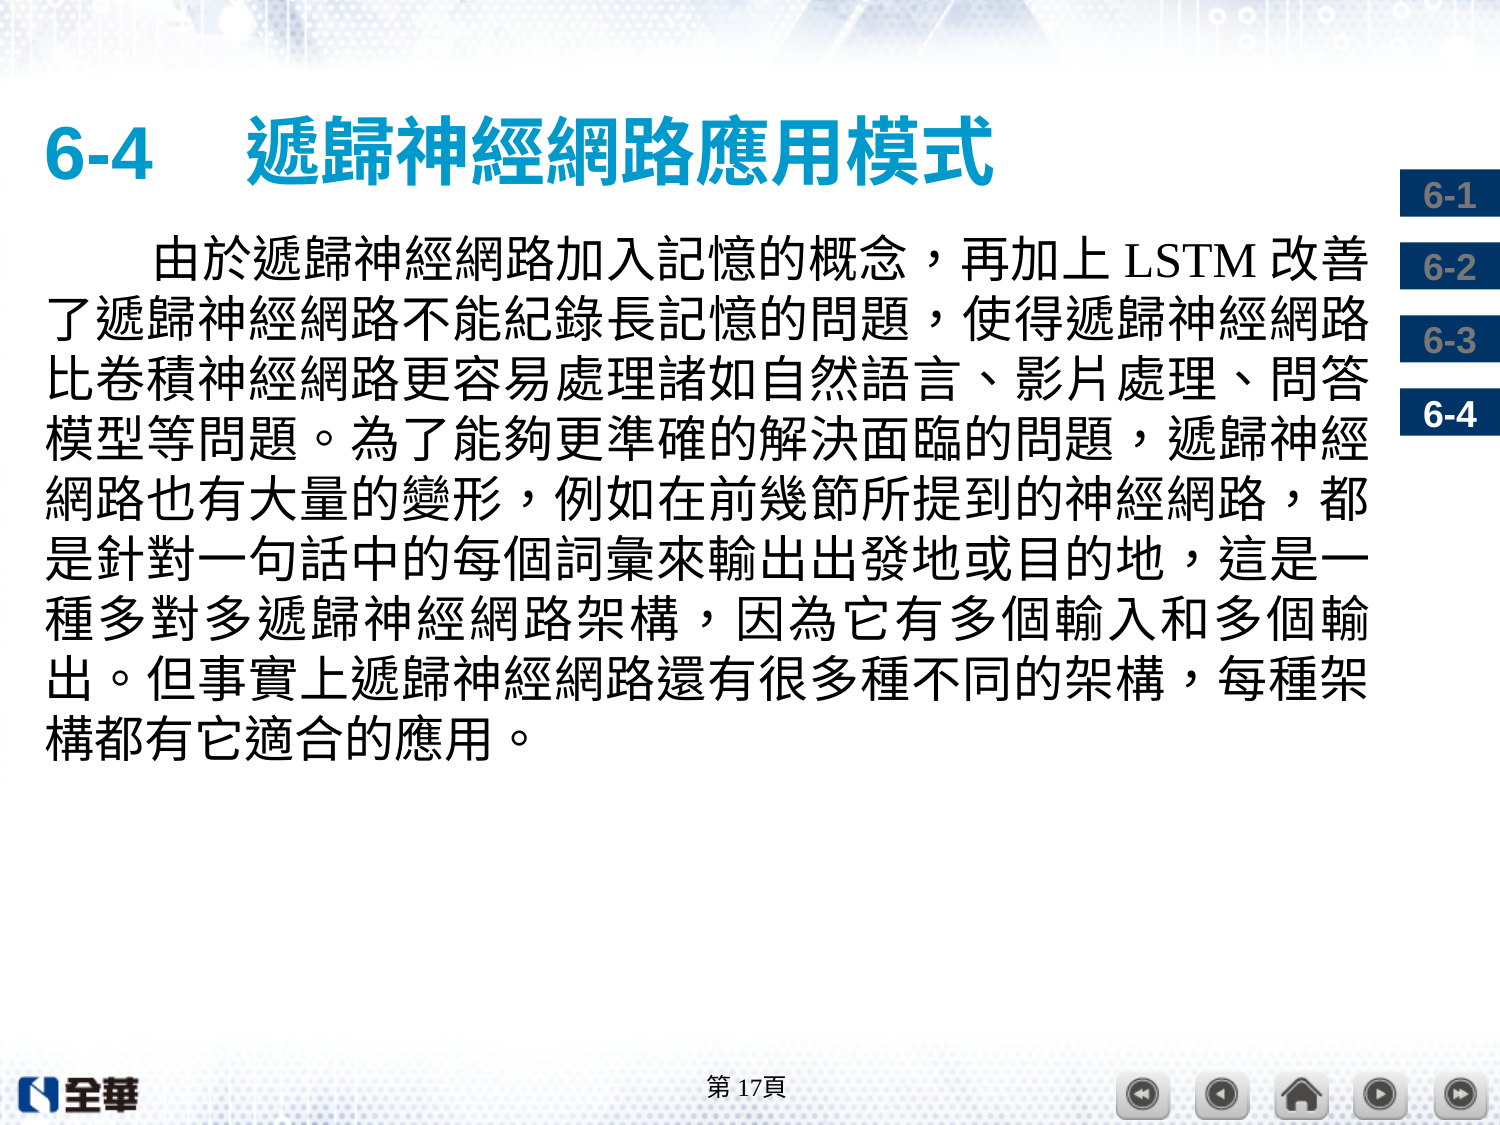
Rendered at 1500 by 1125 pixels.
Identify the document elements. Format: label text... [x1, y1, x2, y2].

list 由於遞歸神經網路加入記憶的概念，再加上LSTM改善了遞歸神經網路不能紀錄長記憶的問題，使得遞歸神經網路比卷積神經網路更容易處理諸如自然語言、影片處理、問答模型等問題。為了能夠更準確的解決面臨的問題，遞歸神經網路也有大量的變形，例如在前幾節所提到的神經網路，都是針對一句話中的每個詞彙來輸出出發地或目的地，這是一種多對多遞歸神經網路架構，因為它有多個輸入和多個輸出。但事實上遞歸神經網路還有很多種不同的架構，每種架構都有它適合的應用。 [29, 219, 1386, 1048]
title 6-4 遞歸神經網路應用模式 [29, 89, 1386, 209]
picture [0, 0, 1500, 1125]
